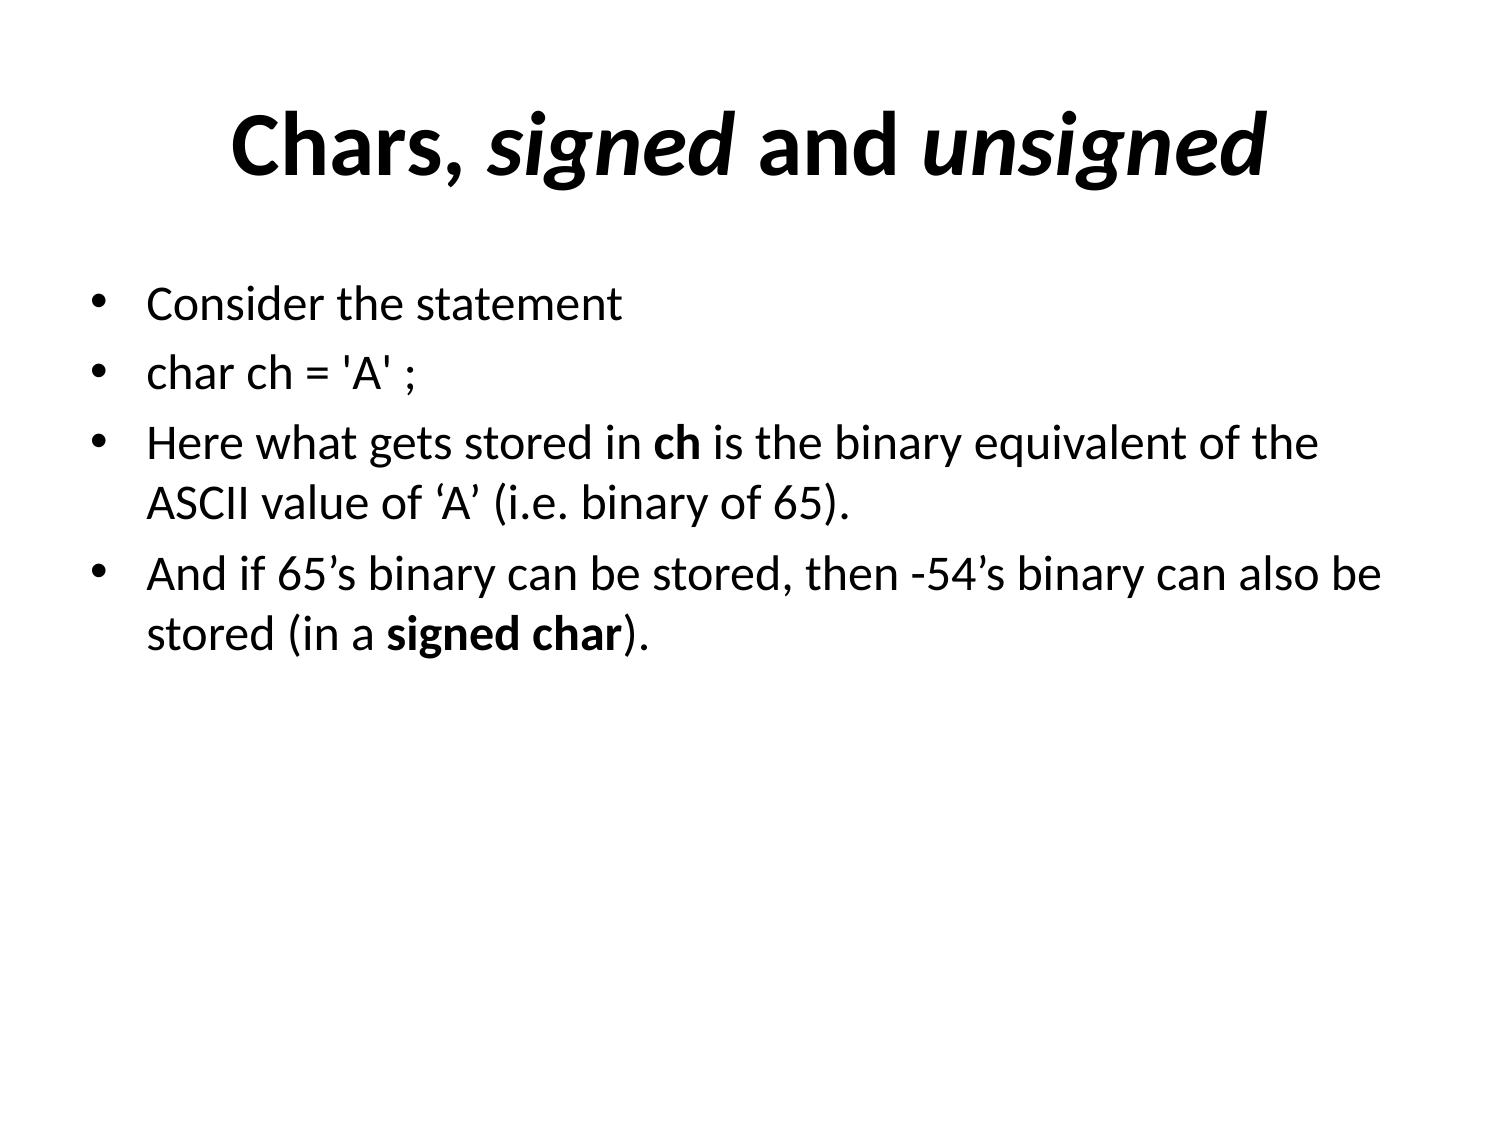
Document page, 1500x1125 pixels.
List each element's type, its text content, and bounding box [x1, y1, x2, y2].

list Consider the statement char ch = 'A' ; Here what gets stored in ch is the binary equivalent of the ASCII value of ‘A’ (i.e. binary of 65). And if 65’s binary can be stored, then -54’s binary can also be stored (in a signed char). [75, 262, 1425, 1005]
title Chars, signed and unsigned [75, 45, 1425, 233]
